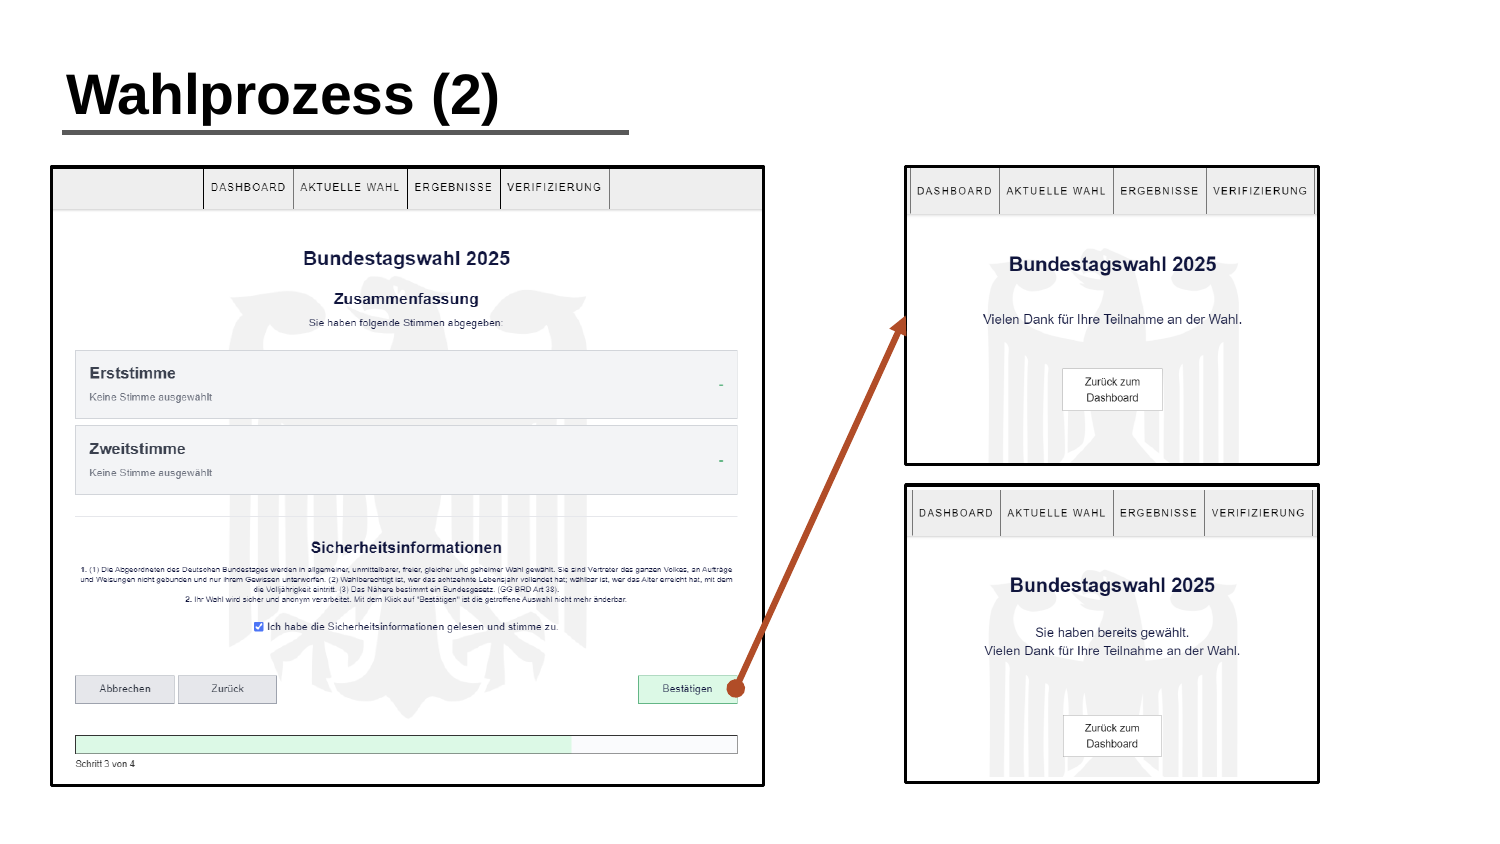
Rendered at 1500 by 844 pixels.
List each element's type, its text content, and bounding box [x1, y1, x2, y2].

title Wahlprozess (2) [51, 48, 1449, 142]
picture [905, 166, 1319, 465]
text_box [735, 315, 906, 689]
text_box [911, 485, 1319, 489]
picture [905, 490, 1319, 778]
picture [50, 166, 765, 786]
